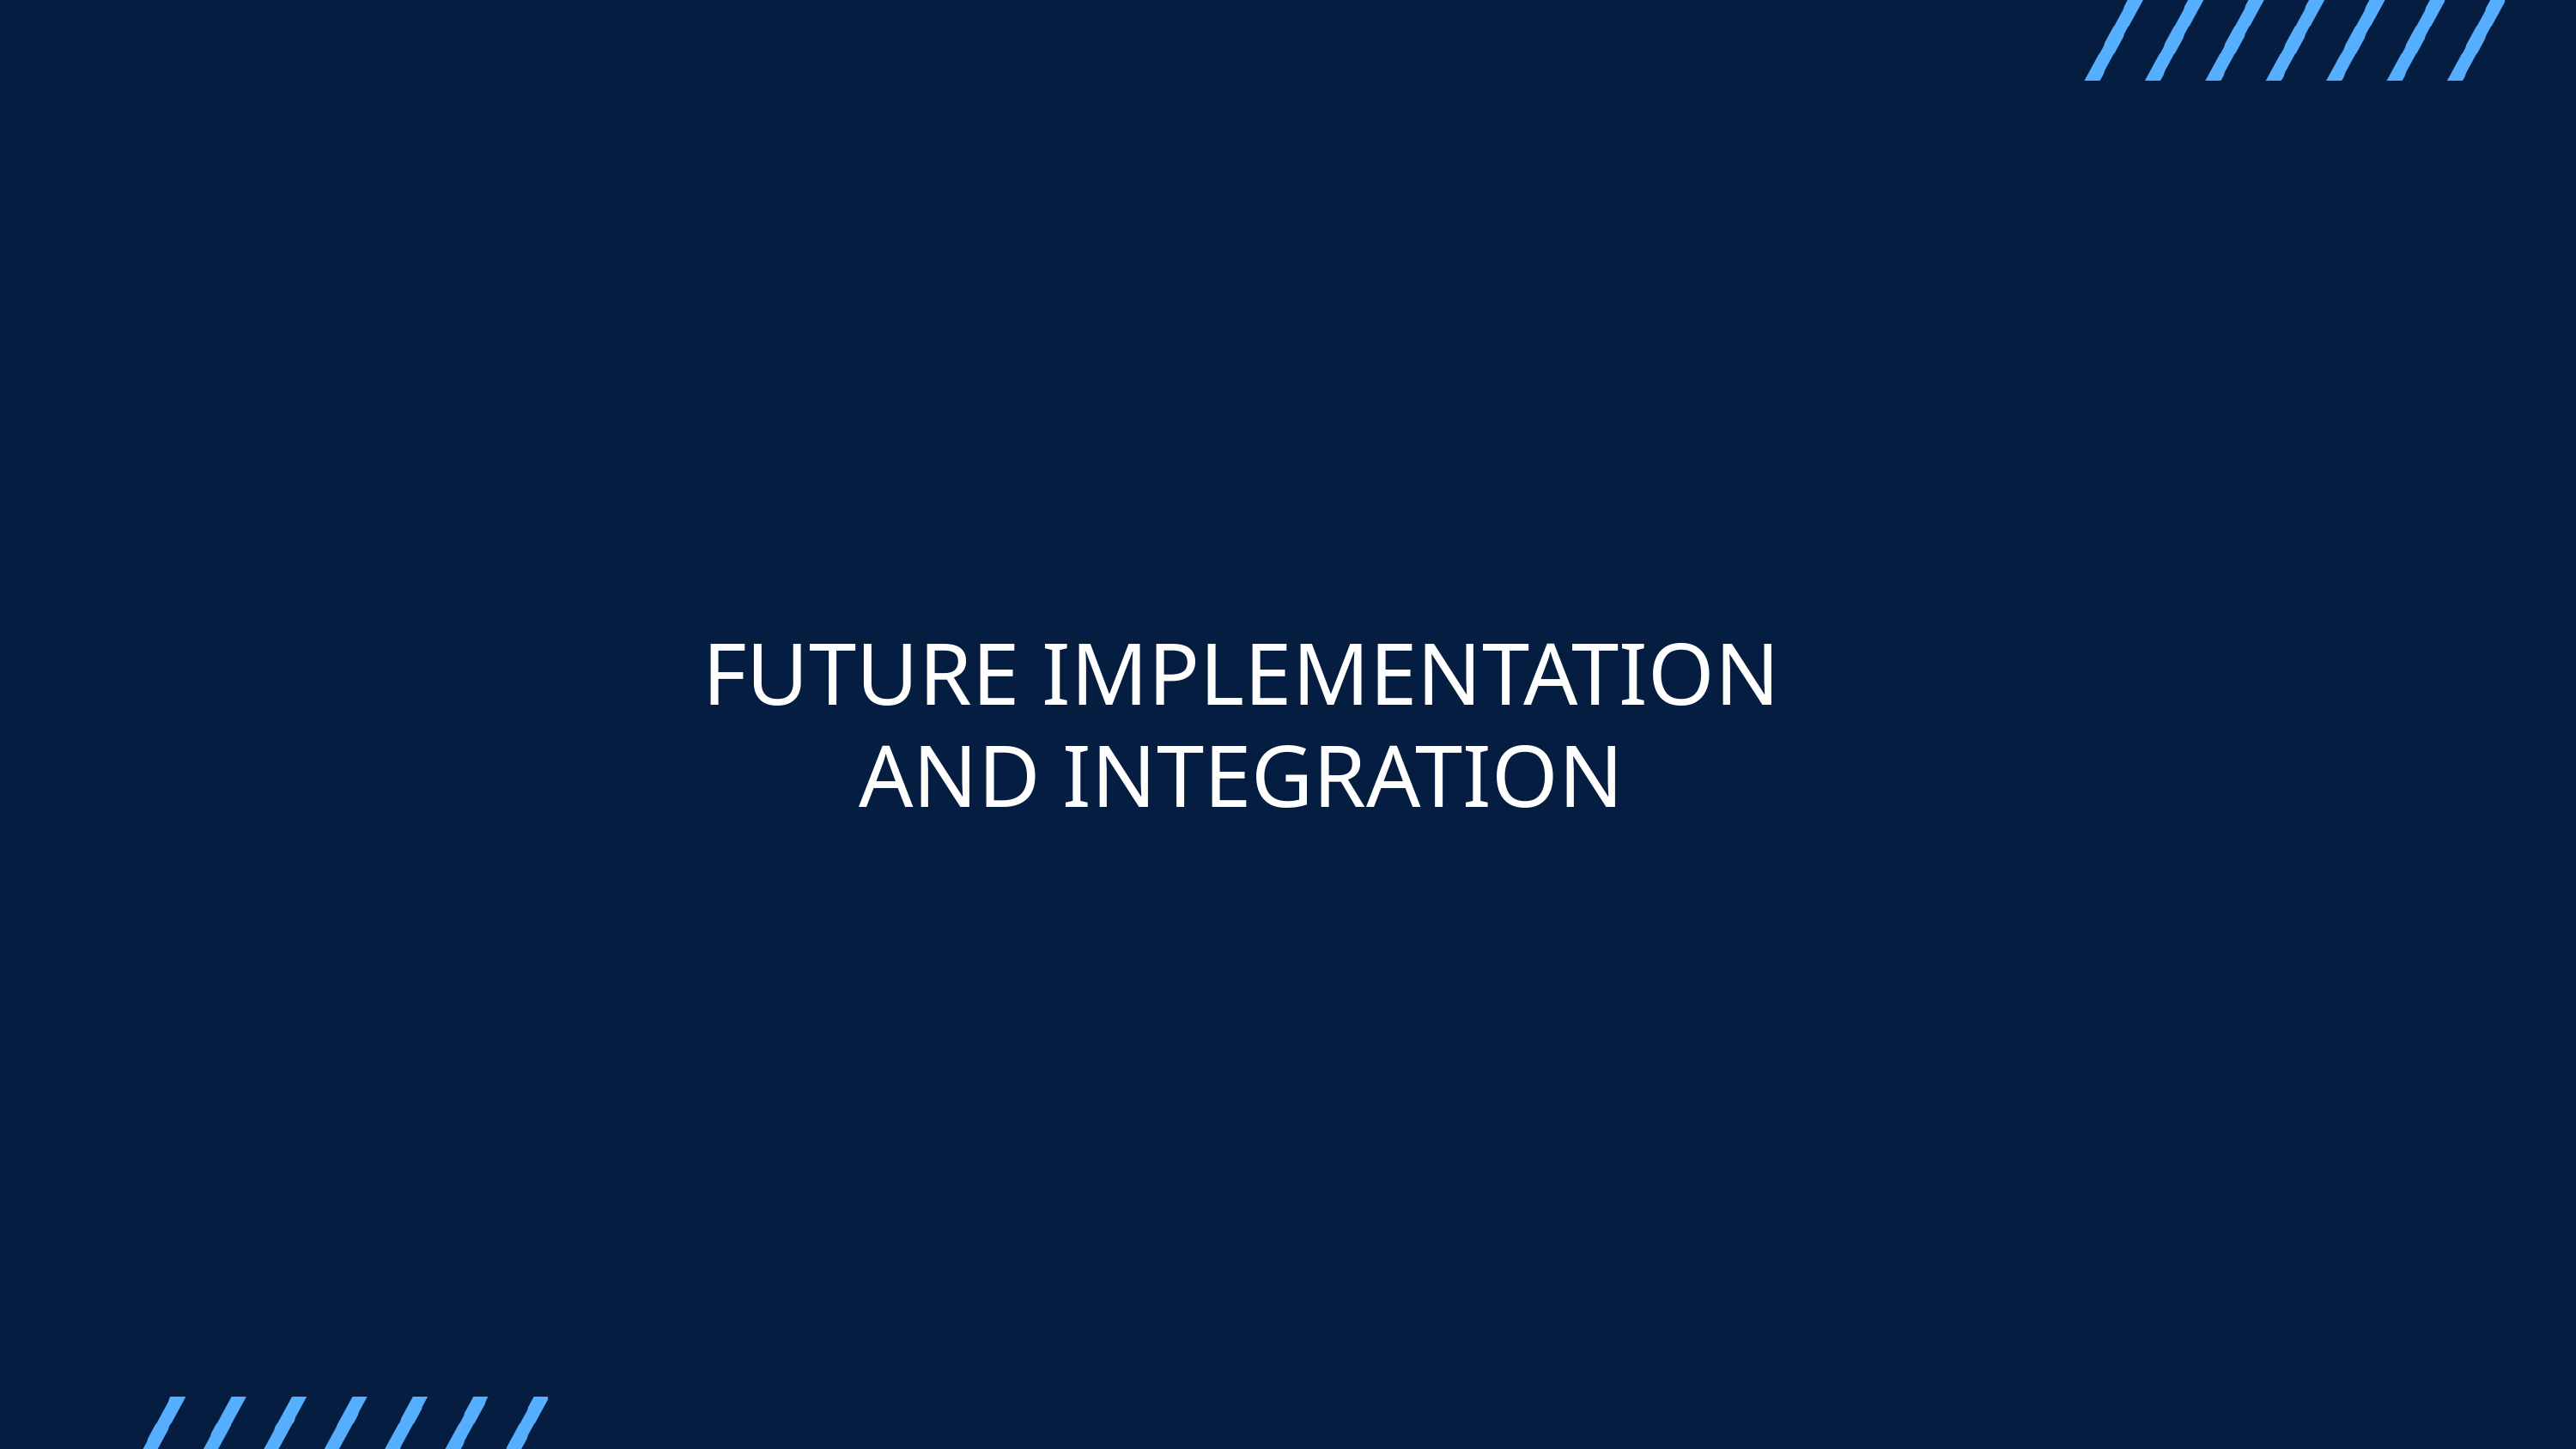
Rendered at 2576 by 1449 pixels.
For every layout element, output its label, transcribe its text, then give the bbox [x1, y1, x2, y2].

text_box FUTURE IMPLEMENTATION AND INTEGRATION [430, 620, 2052, 825]
text_box [2084, 0, 2506, 81]
text_box [126, 1397, 549, 1449]
